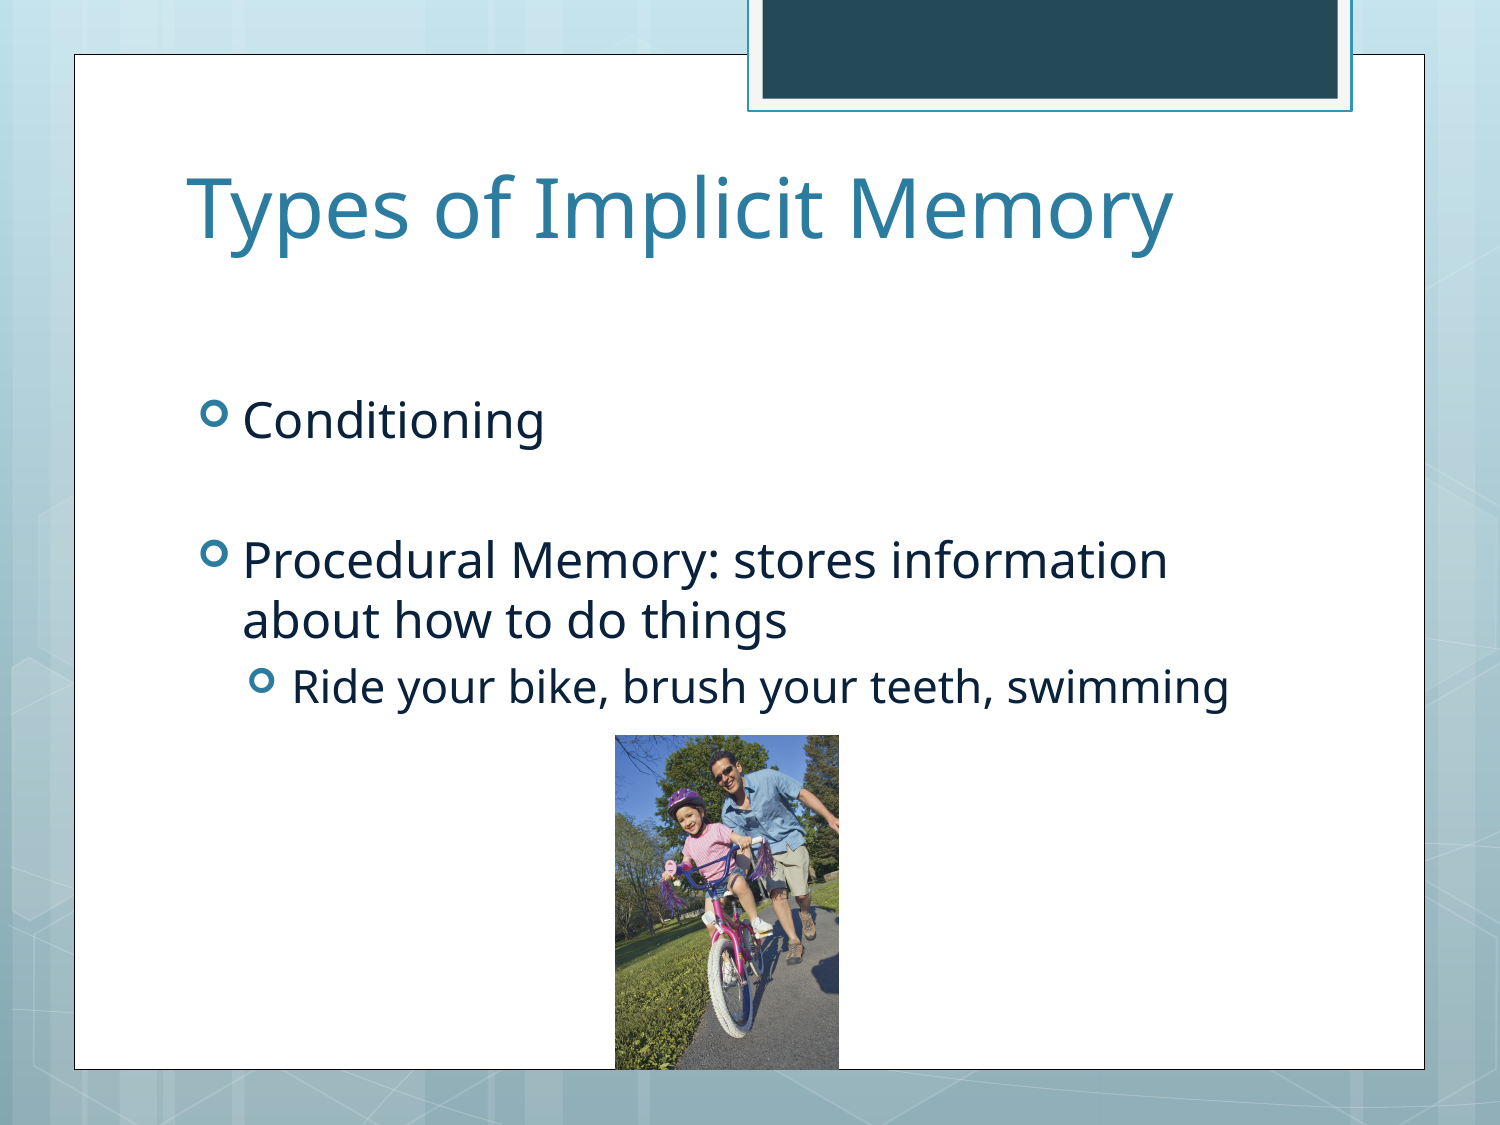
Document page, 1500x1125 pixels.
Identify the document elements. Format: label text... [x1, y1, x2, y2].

title Types of Implicit Memory [171, 74, 1324, 263]
picture [615, 735, 840, 1070]
list Conditioning Procedural Memory: stores information about how to do things Ride your bike, brush your teeth, swimming [171, 381, 1283, 957]
